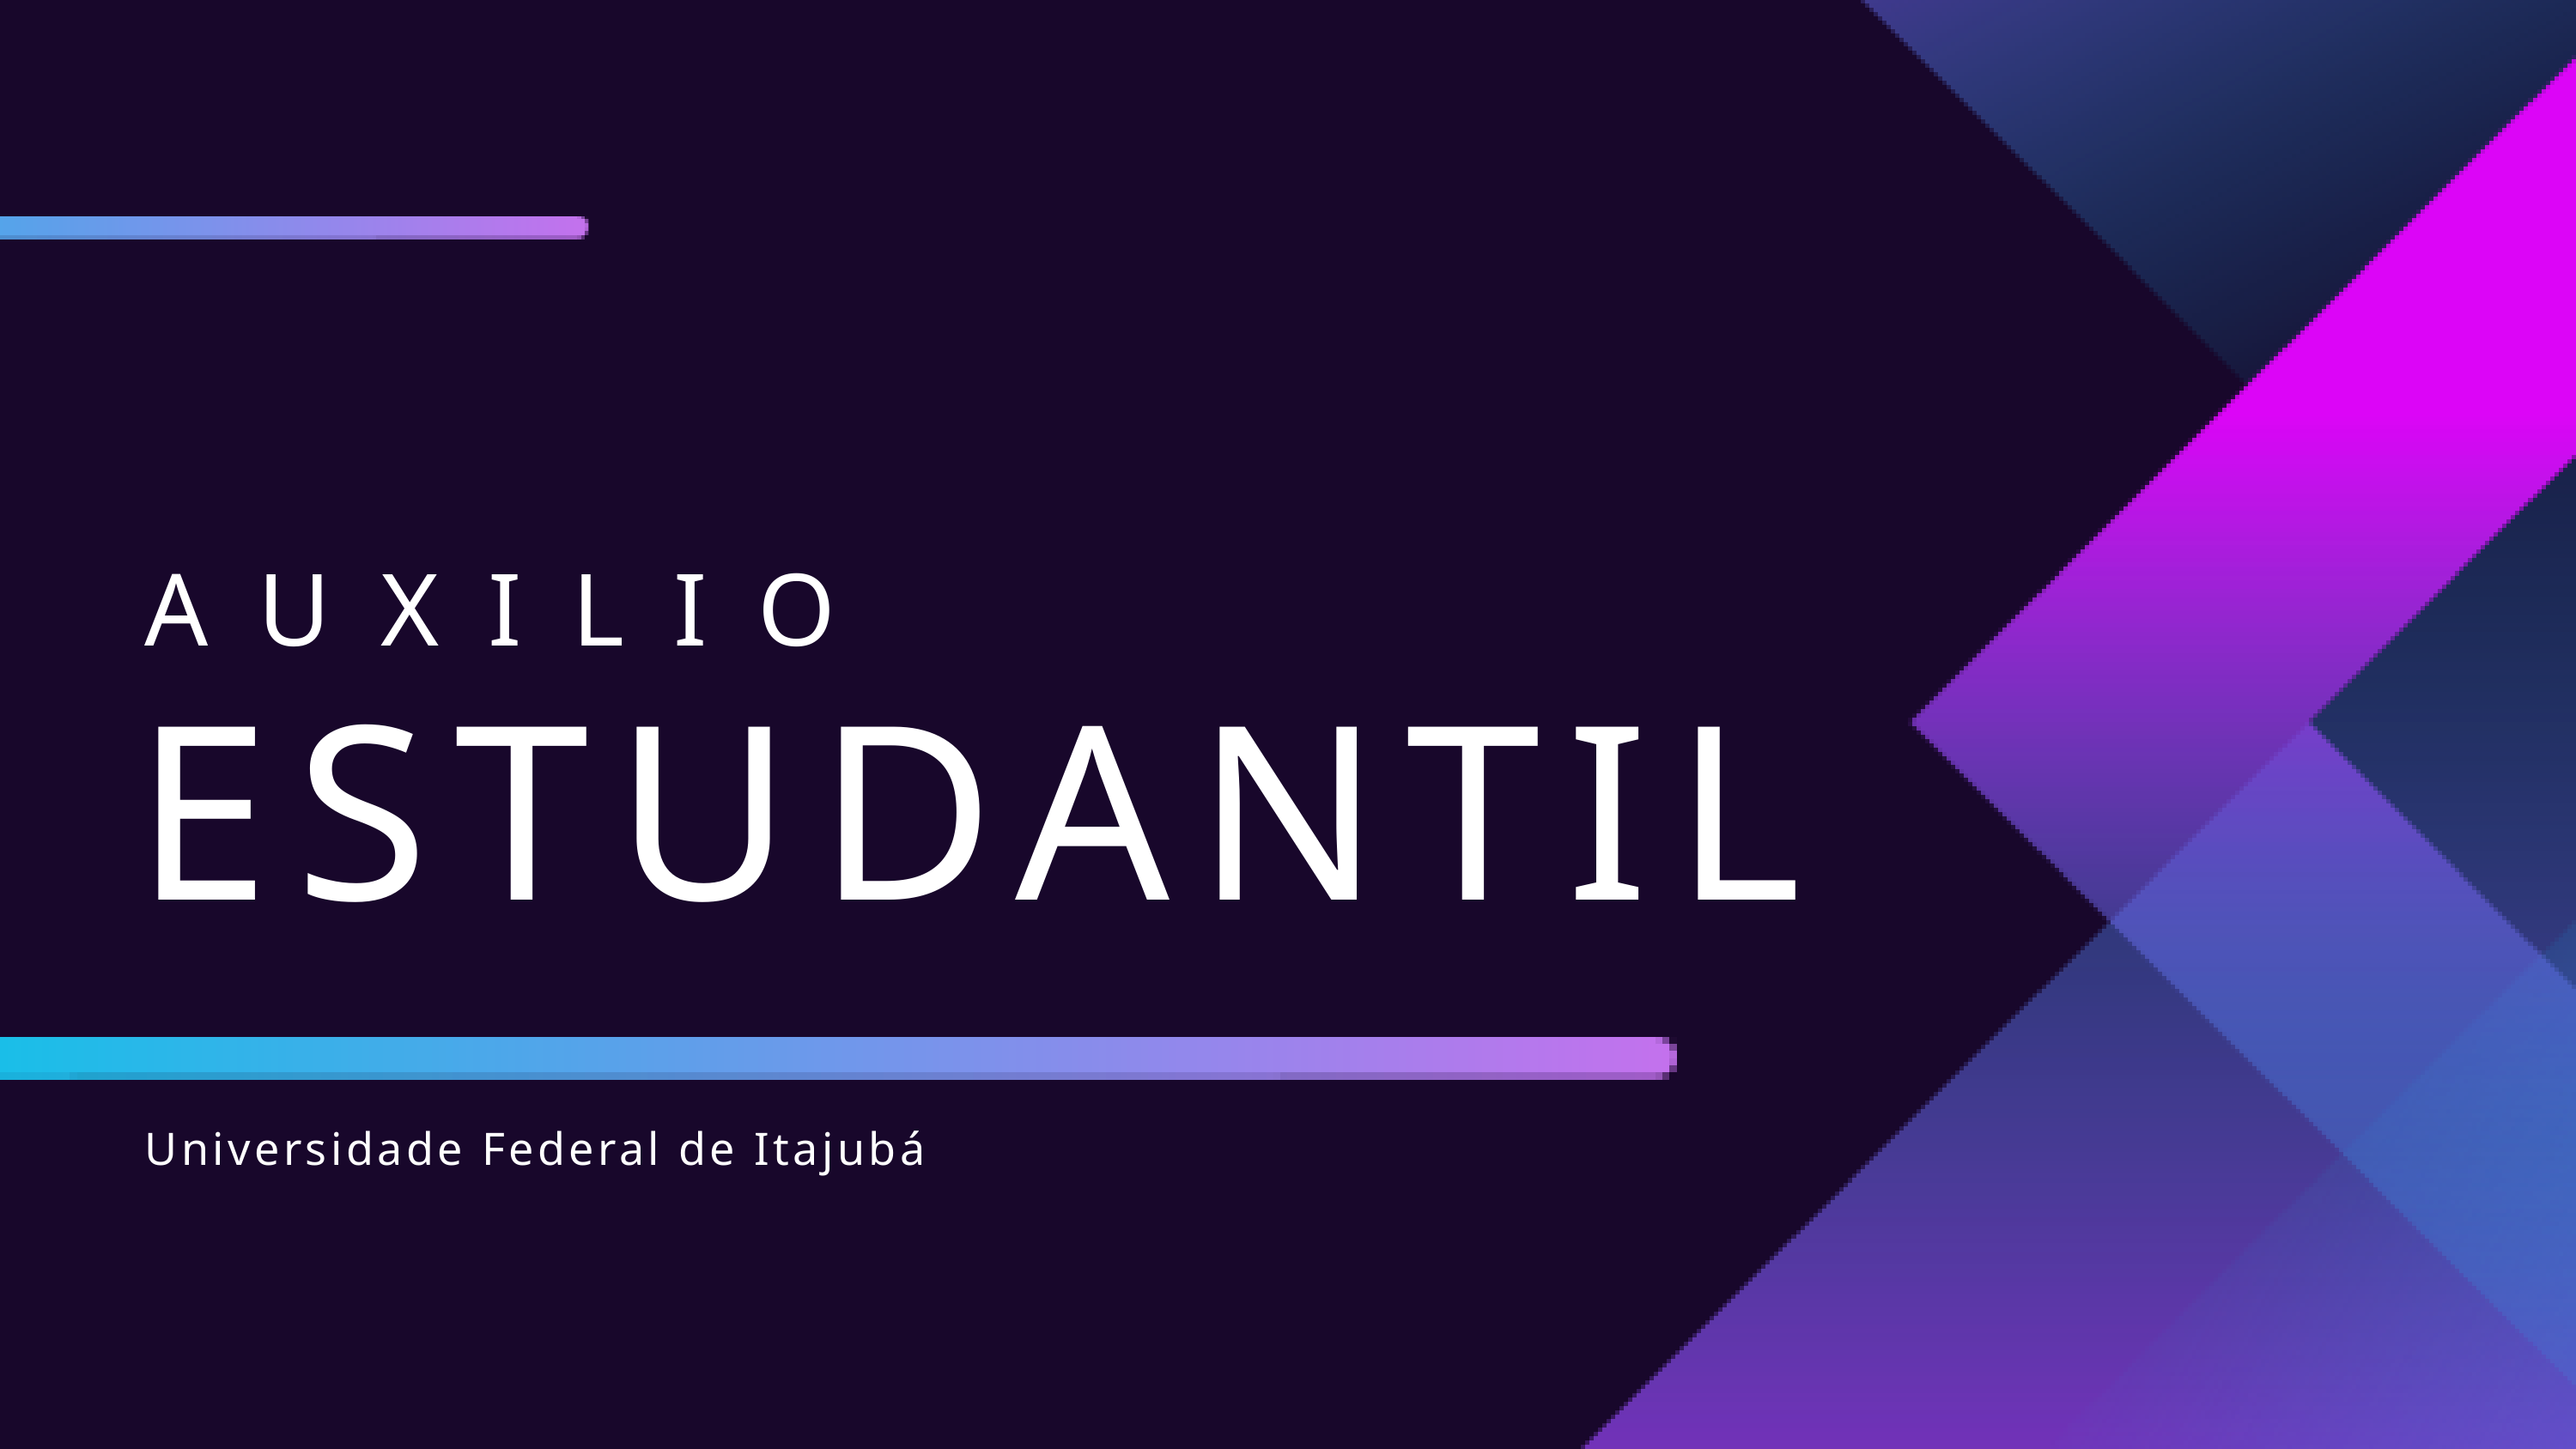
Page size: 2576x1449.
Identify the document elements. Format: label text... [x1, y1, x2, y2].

text_box ESTUDANTIL [135, 682, 2065, 949]
text_box [1551, 0, 2576, 1449]
text_box Universidade Federal de Itajubá [144, 1125, 1078, 1175]
text_box AUXILIO [144, 555, 1505, 666]
text_box [0, 216, 589, 239]
text_box [0, 1037, 1677, 1081]
